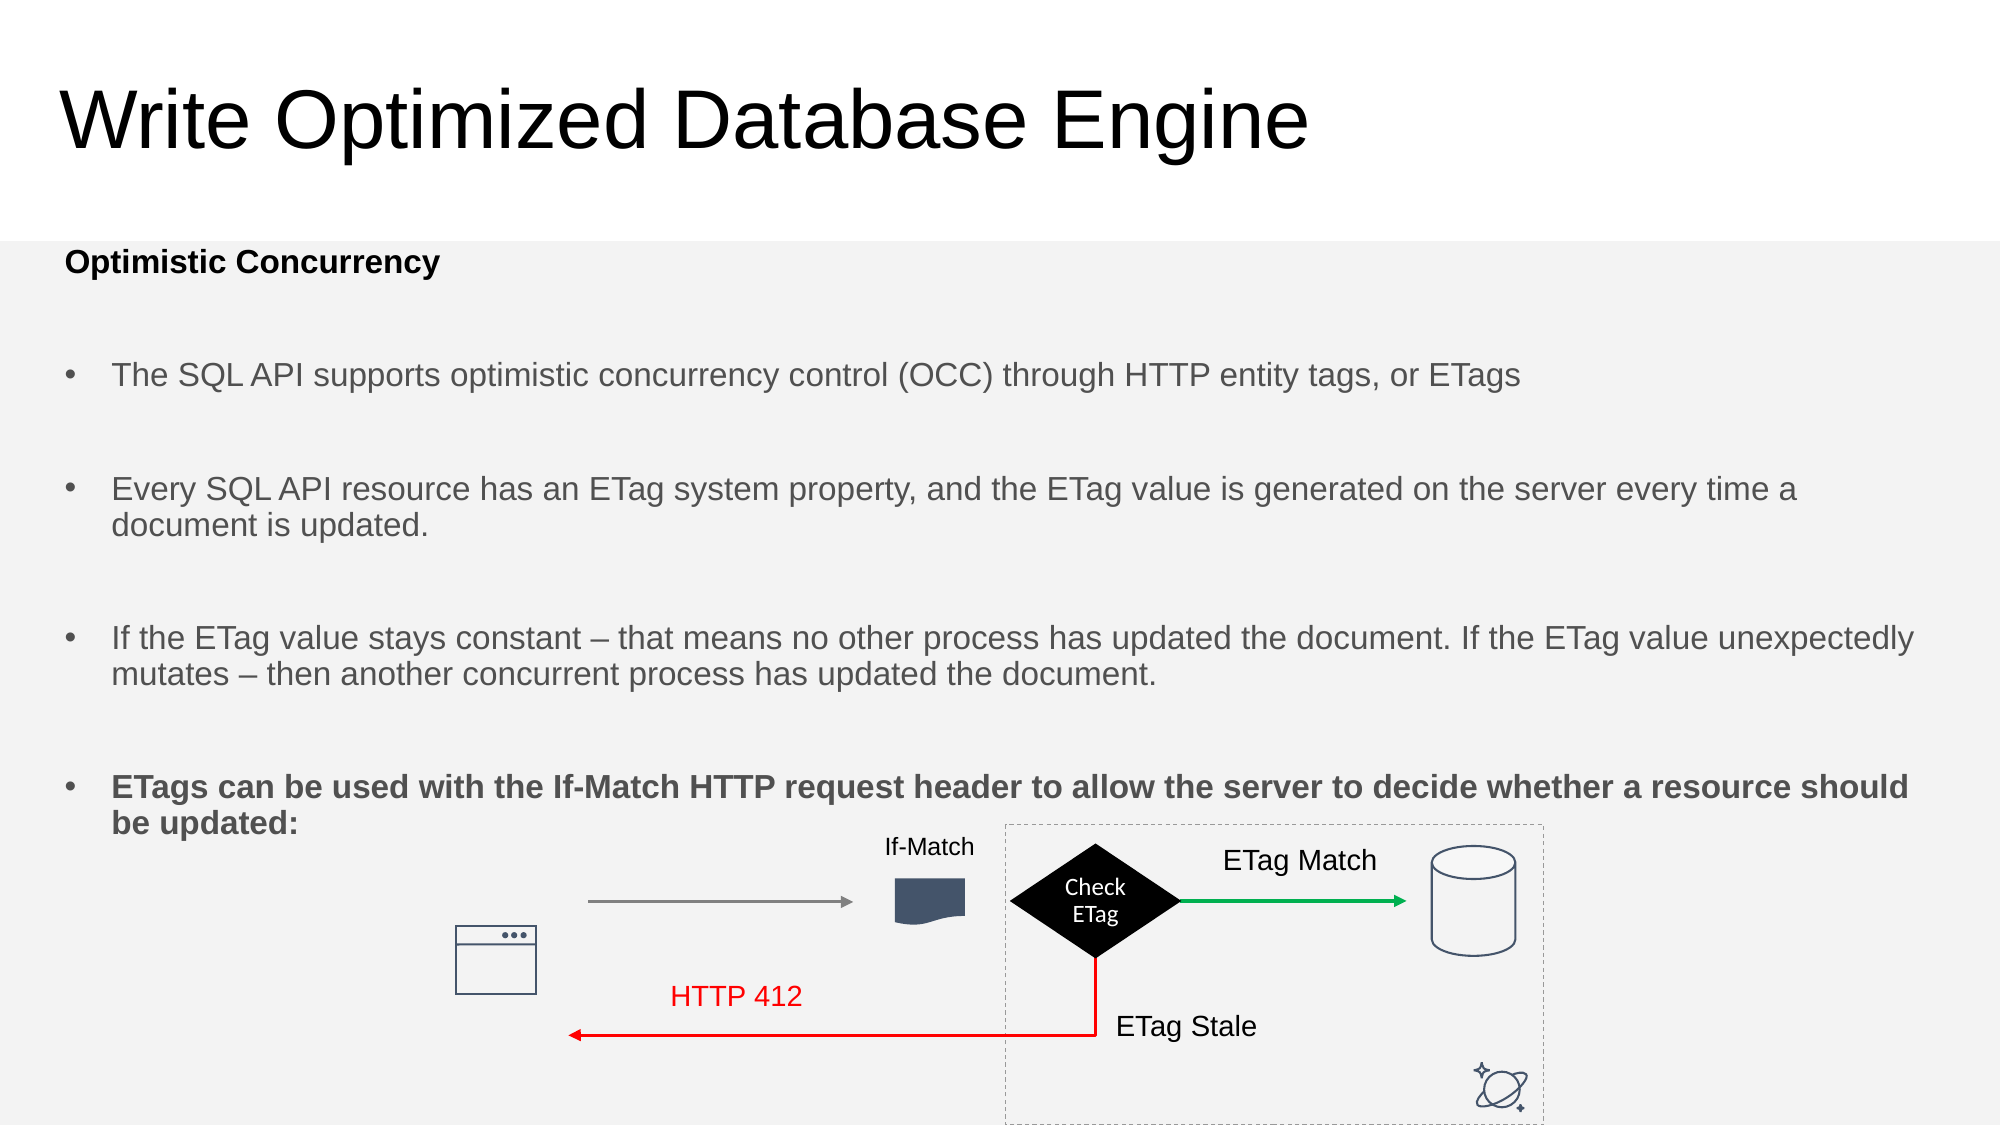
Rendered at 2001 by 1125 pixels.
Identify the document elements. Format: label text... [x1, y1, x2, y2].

list Optimistic Concurrency The SQL API supports optimistic concurrency control (OCC) through HTTP entity tags, or ETags Every SQL API resource has an ETag system property, and the ETag value is generated on the server every time a document is updated. If the ETag value stays constant – that means no other process has updated the document. If the ETag value unexpectedly mutates – then another concurrent process has updated the document. ETags can be used with the If-Match HTTP request header to allow the server to decide whether a resource should be updated: [49, 236, 1962, 890]
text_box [456, 819, 1544, 1125]
title Write Optimized Database Engine [44, 47, 1957, 196]
